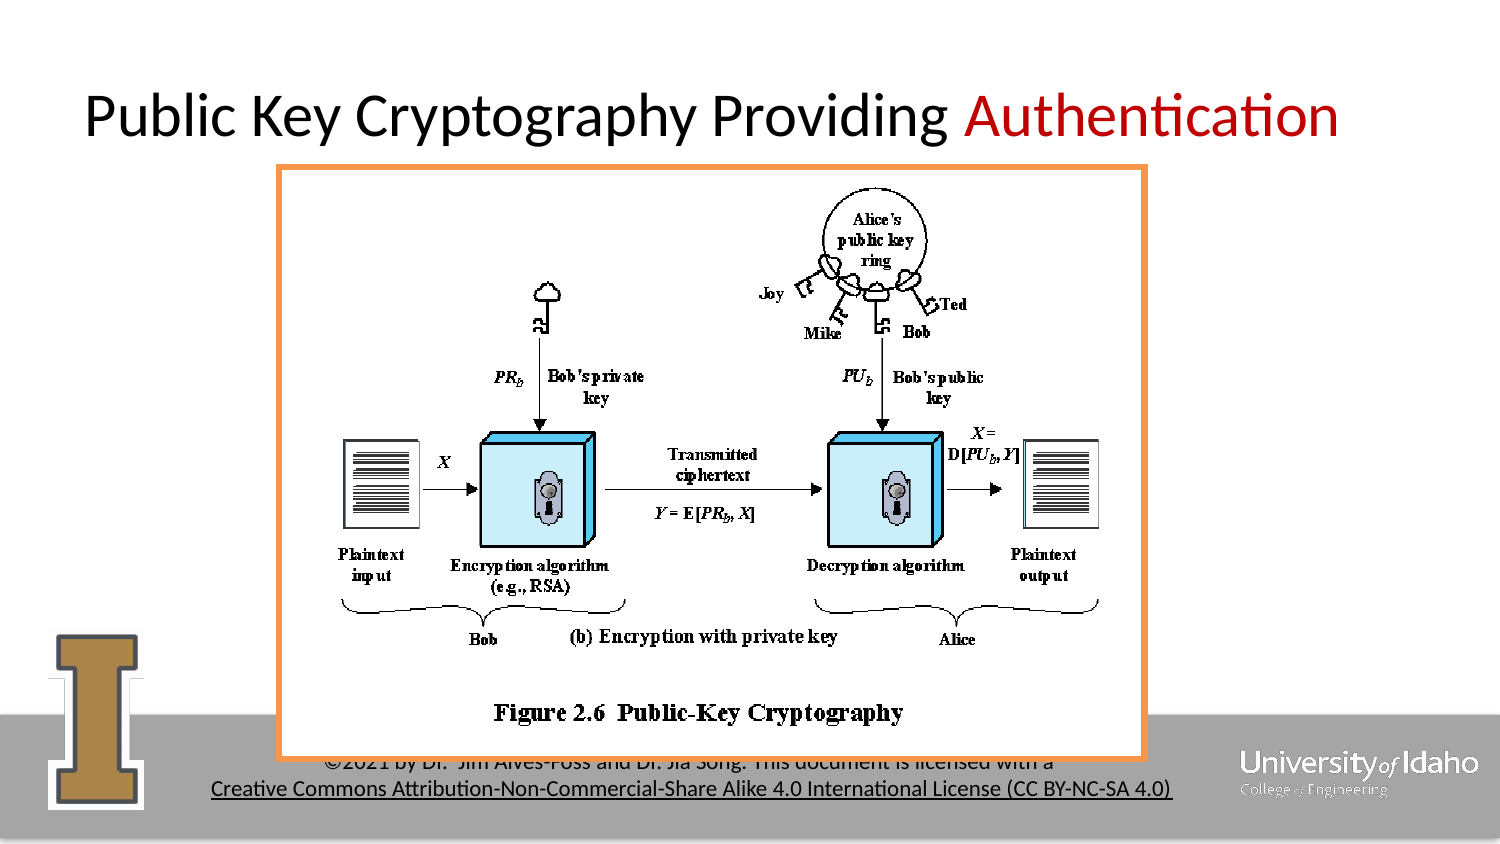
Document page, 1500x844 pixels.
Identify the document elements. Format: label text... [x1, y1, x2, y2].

picture [48, 627, 144, 810]
picture [1118, 658, 1500, 844]
text_box Public Key Cryptography Providing Authentication [69, 75, 1364, 195]
picture [281, 169, 1142, 756]
